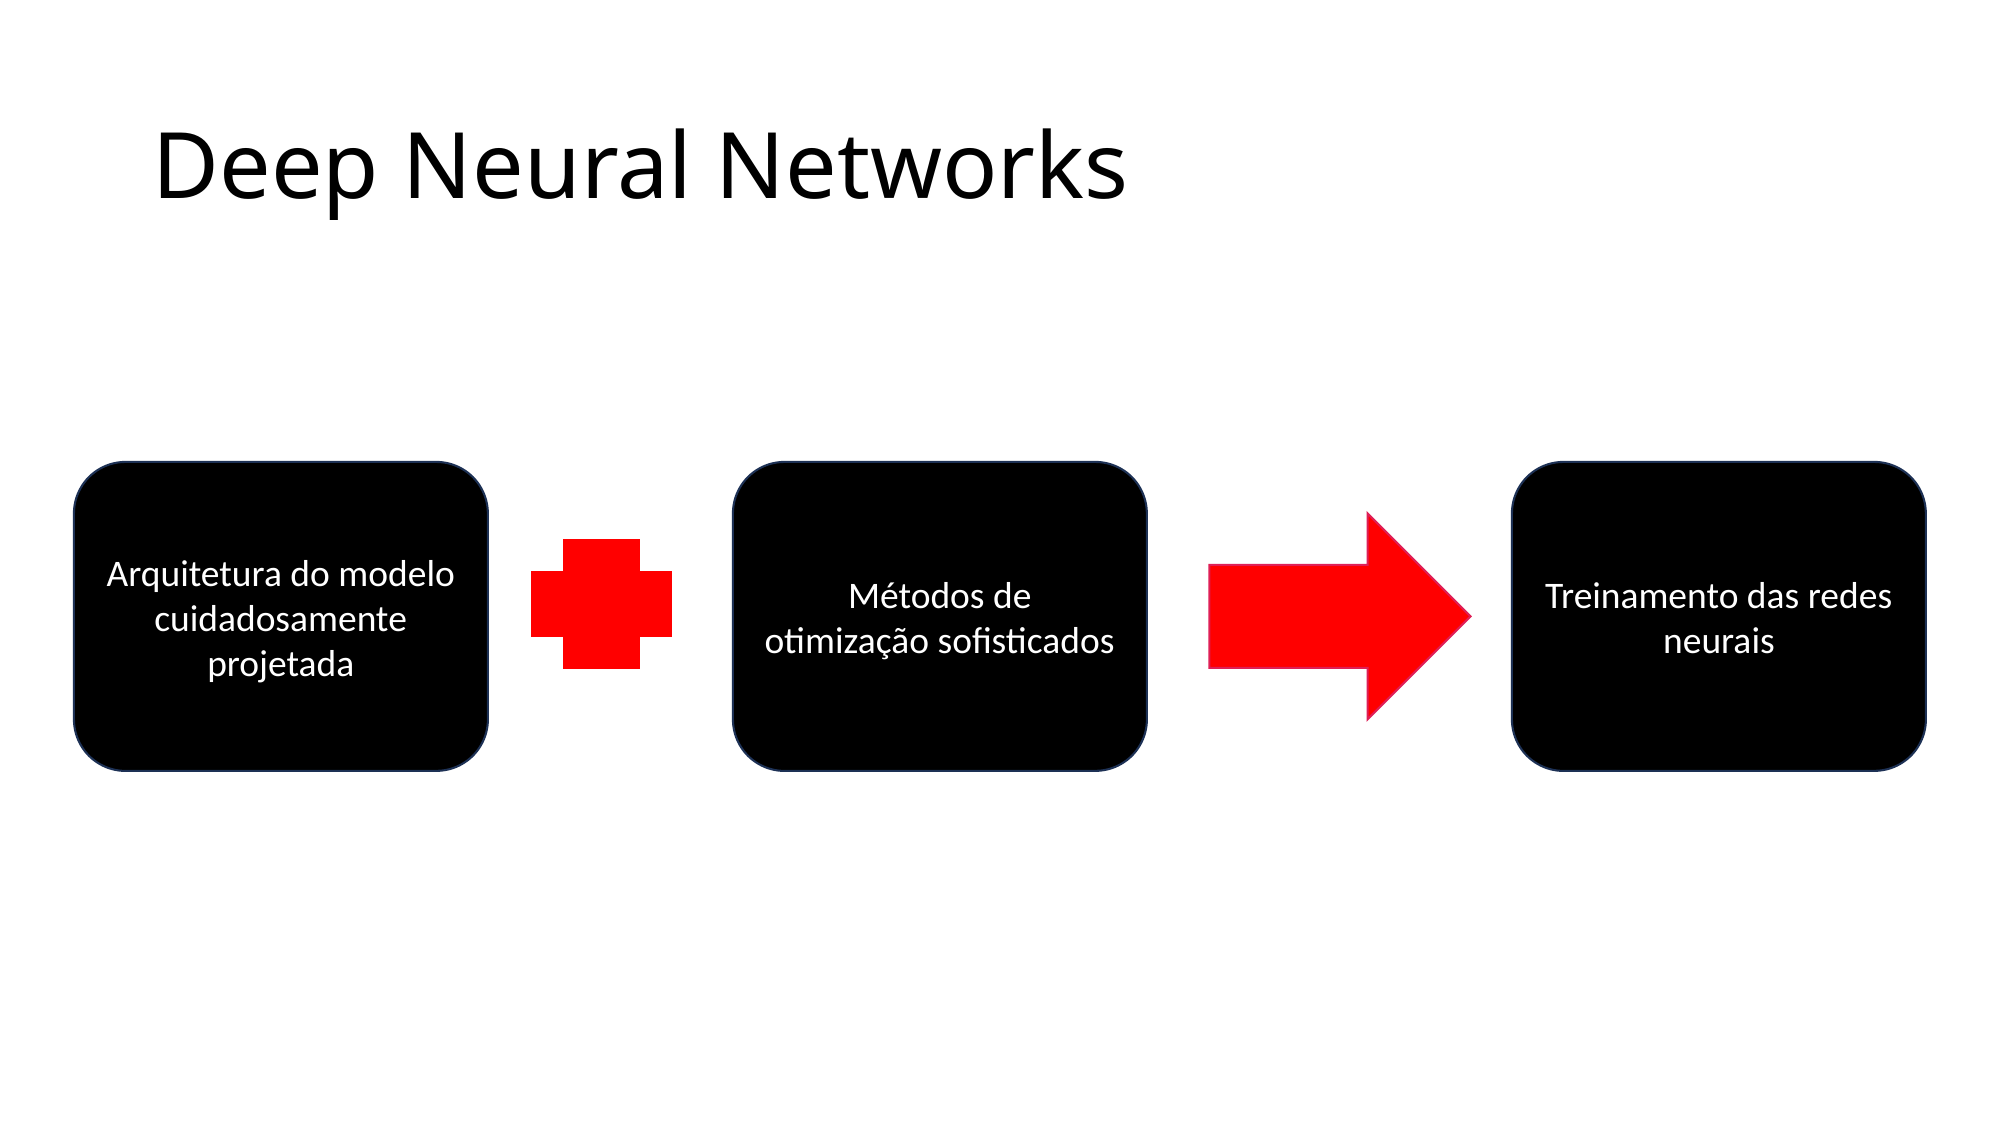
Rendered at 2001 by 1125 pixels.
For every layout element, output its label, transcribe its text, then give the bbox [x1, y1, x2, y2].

text_box Treinamento das redes neurais [1510, 460, 1927, 772]
text_box [531, 539, 672, 669]
text_box Arquitetura do modelo cuidadosamente projetada [72, 460, 489, 772]
title Deep Neural Networks [137, 59, 1863, 278]
text_box [1208, 510, 1472, 722]
text_box Métodos de otimização sofisticados [731, 460, 1148, 772]
